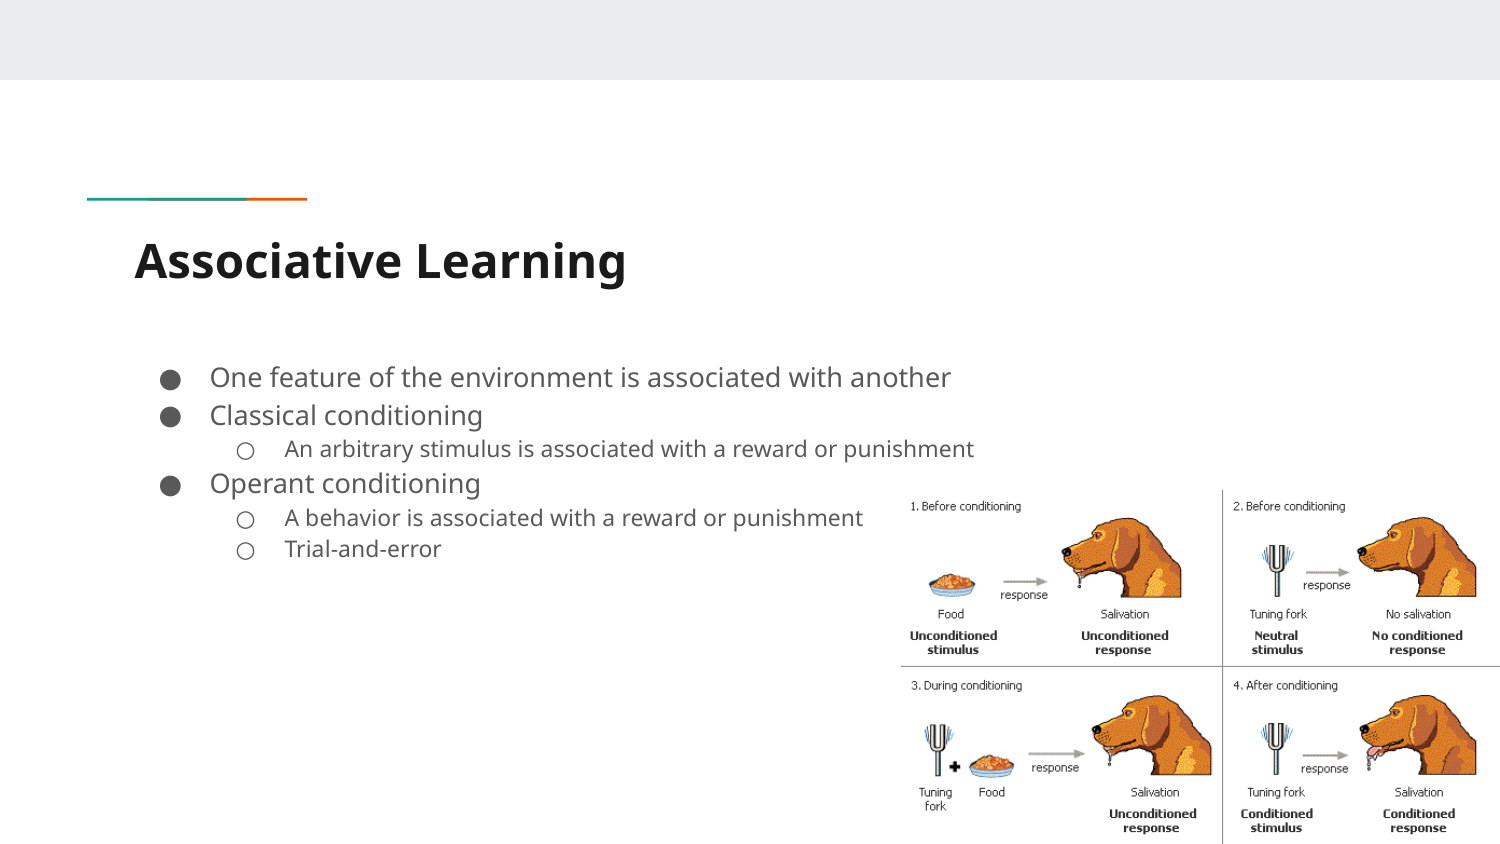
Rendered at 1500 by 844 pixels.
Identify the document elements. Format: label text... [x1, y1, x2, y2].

list One feature of the environment is associated with another Classical conditioning An arbitrary stimulus is associated with a reward or punishment Operant conditioning A behavior is associated with a reward or punishment Trial-and-error [119, 341, 1381, 712]
title Associative Learning [119, 216, 1381, 305]
picture [901, 490, 1500, 844]
